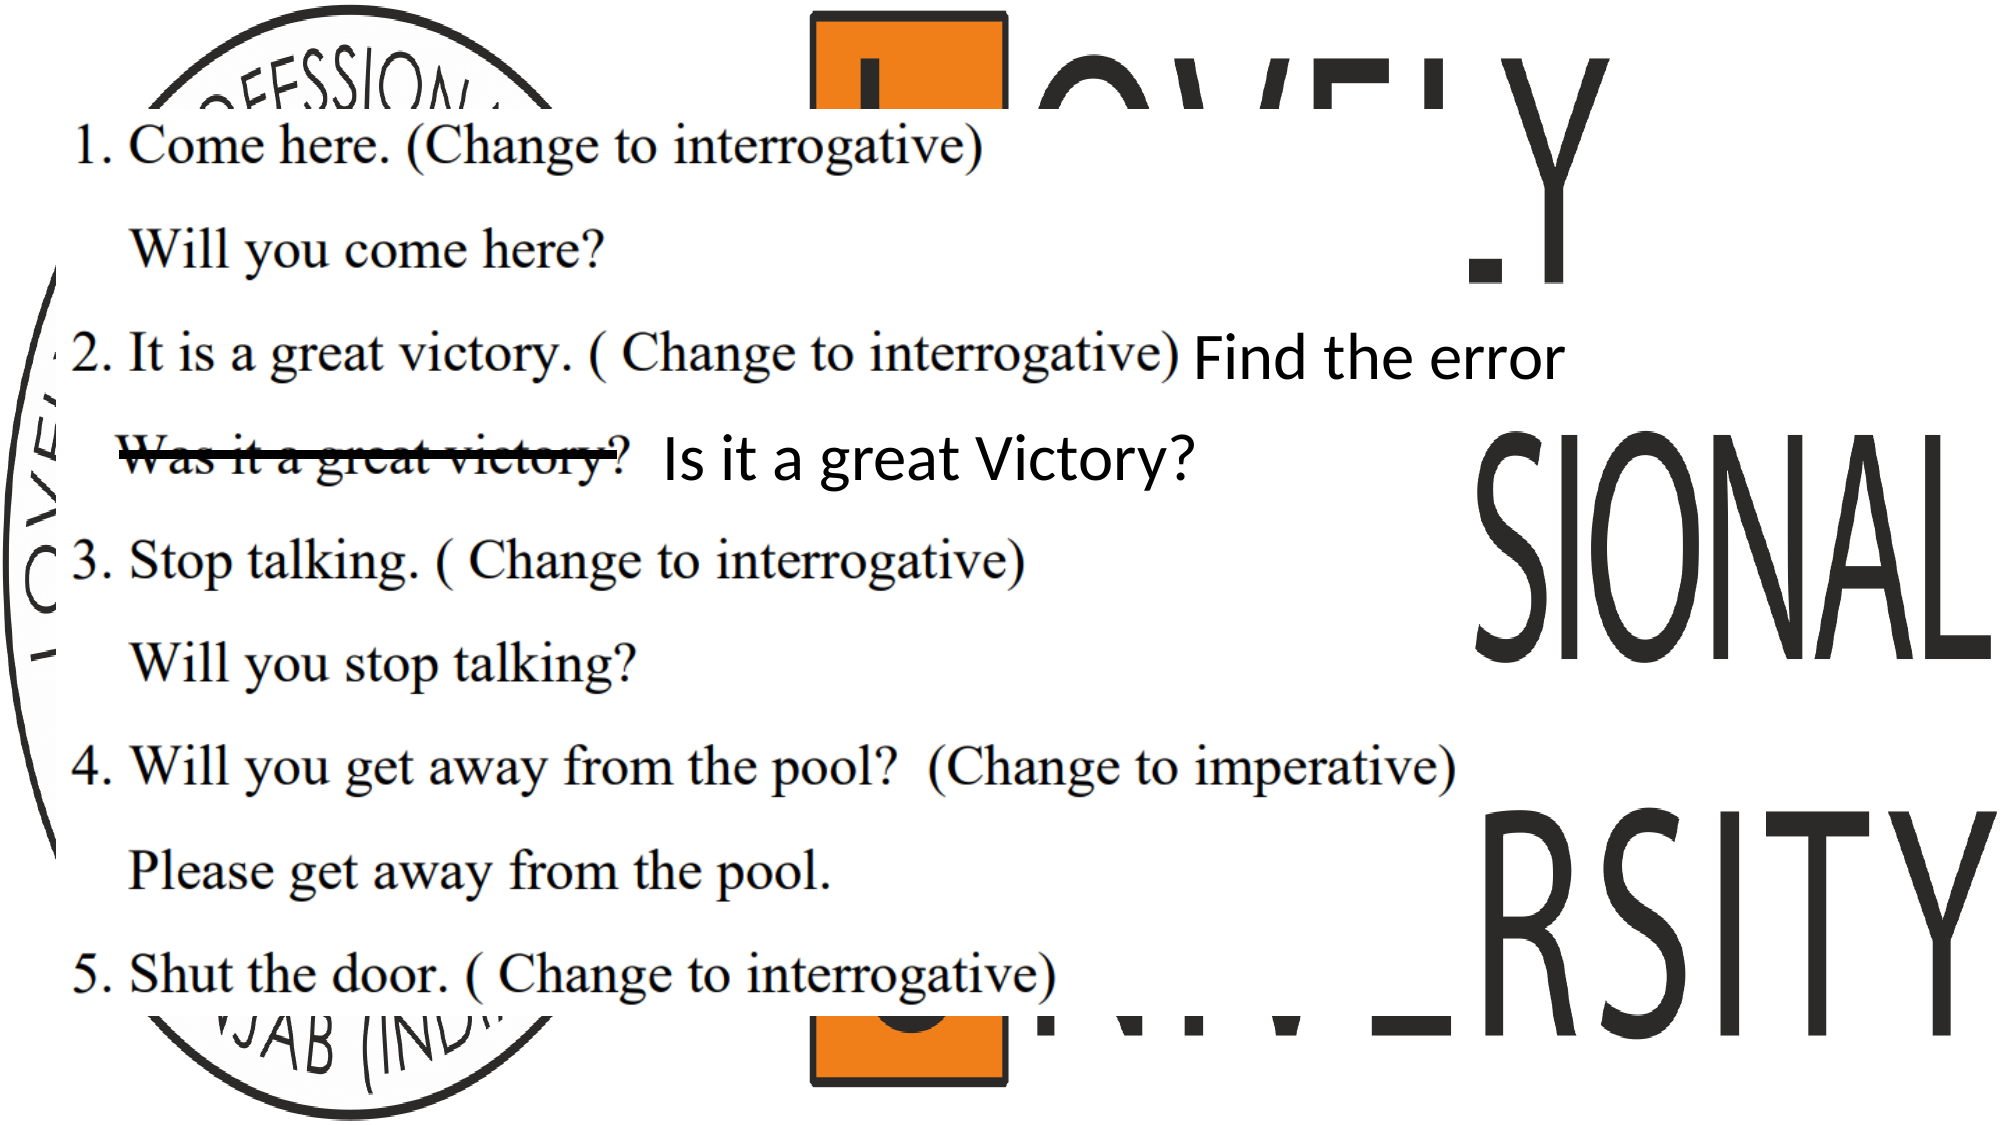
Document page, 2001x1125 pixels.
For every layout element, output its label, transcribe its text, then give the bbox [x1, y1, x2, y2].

picture [0, 0, 2001, 1125]
text_box Find the error [1469, 305, 1655, 400]
